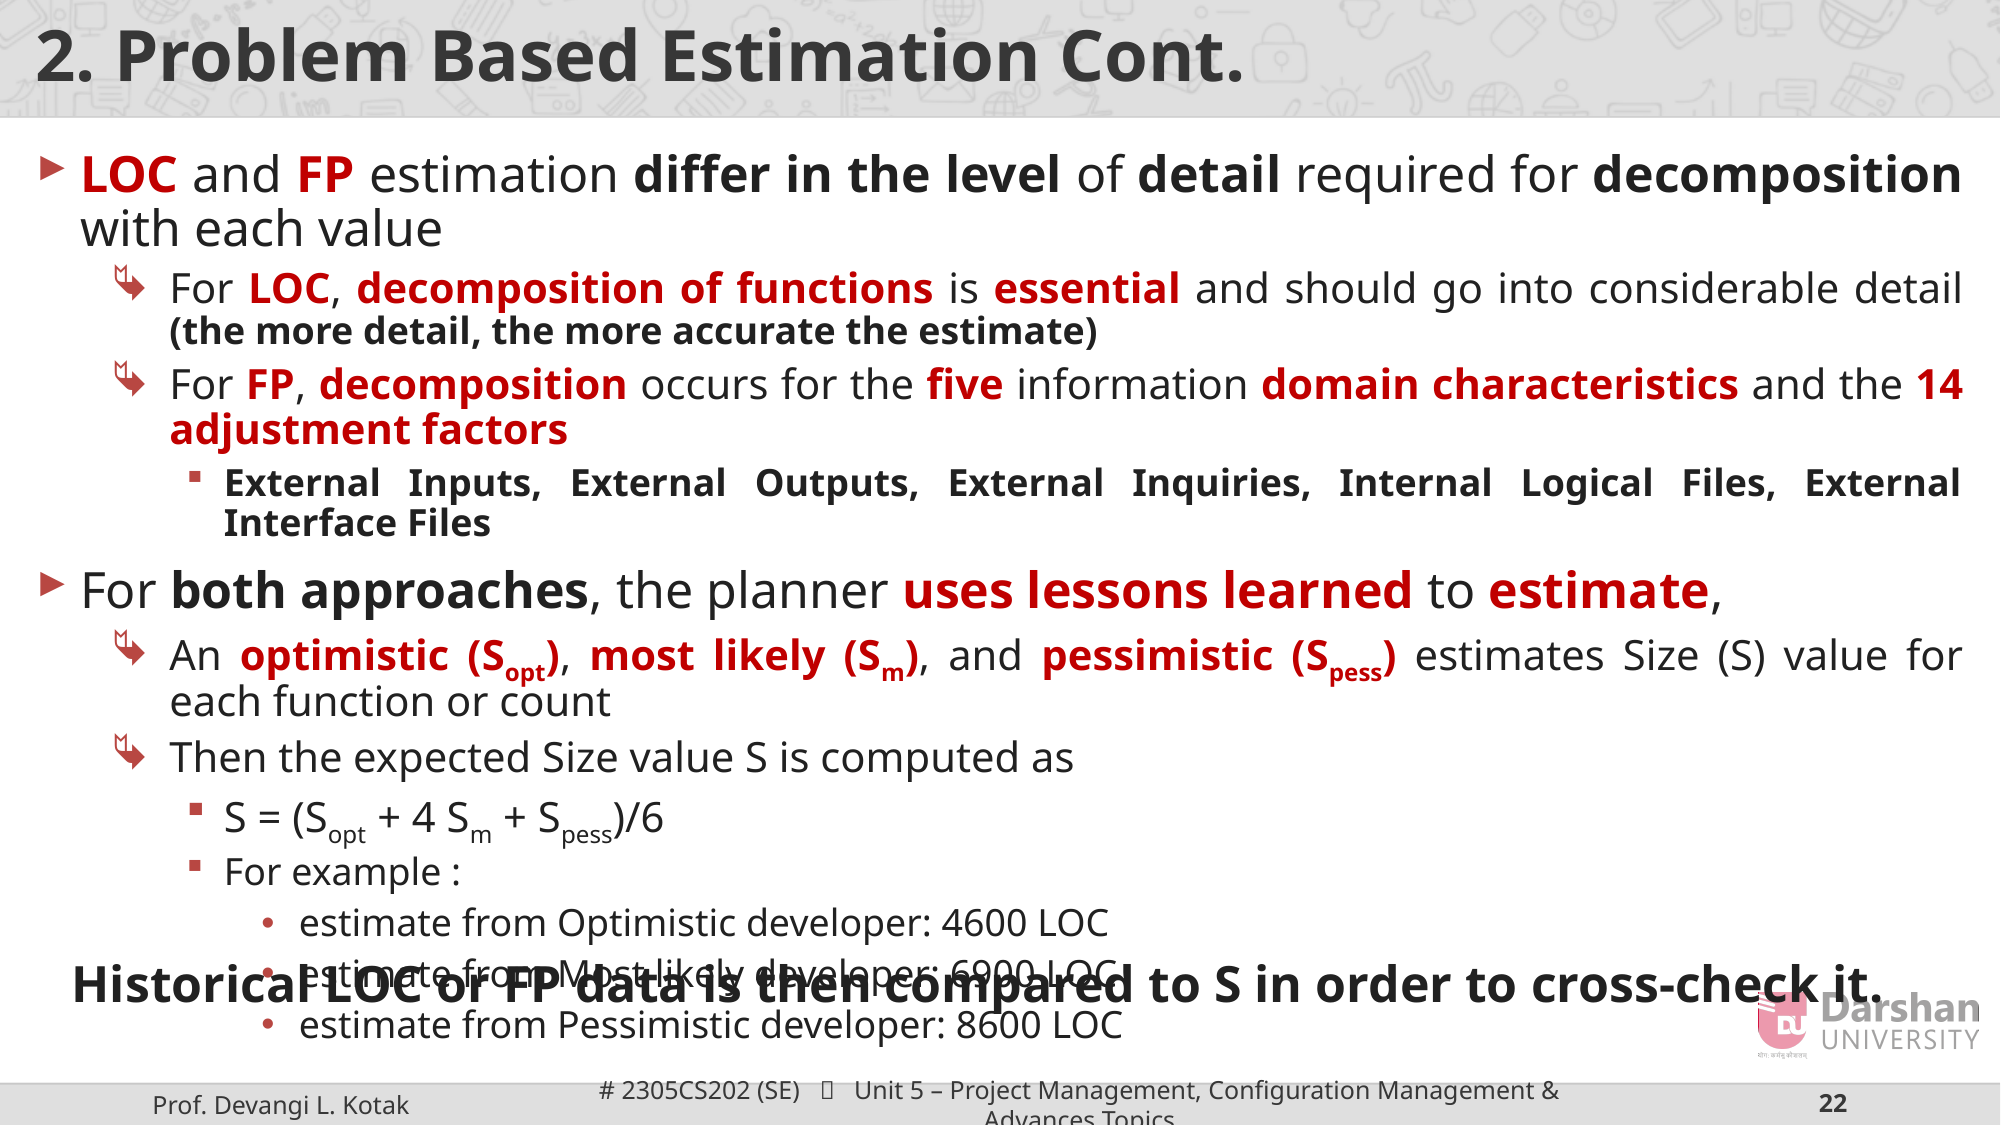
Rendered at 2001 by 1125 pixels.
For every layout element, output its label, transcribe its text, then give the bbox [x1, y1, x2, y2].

title 2. Problem Based Estimation Cont. [0, 0, 2000, 117]
text_box Historical LOC or FP data is then compared to S in order to cross-check it. [0, 945, 1957, 1021]
list LOC and FP estimation differ in the level of detail required for decomposition with each value For LOC, decomposition of functions is essential and should go into considerable detail (the more detail, the more accurate the estimate) For FP, decomposition occurs for the five information domain characteristics and the 14 adjustment factors External Inputs, External Outputs, External Inquiries, Internal Logical Files, External Interface Files For both approaches, the planner uses lessons learned to estimate, An optimistic (Sopt), most likely (Sm), and pessimistic (Spess) estimates Size (S) value for each function or count Then the expected Size value S is computed as S = (Sopt + 4 Sm + Spess)/6 For example : estimate from Optimistic developer: 4600 LOC estimate from Most likely developer: 6900 LOC estimate from Pessimistic developer: 8600 LOC [21, 141, 1979, 1059]
